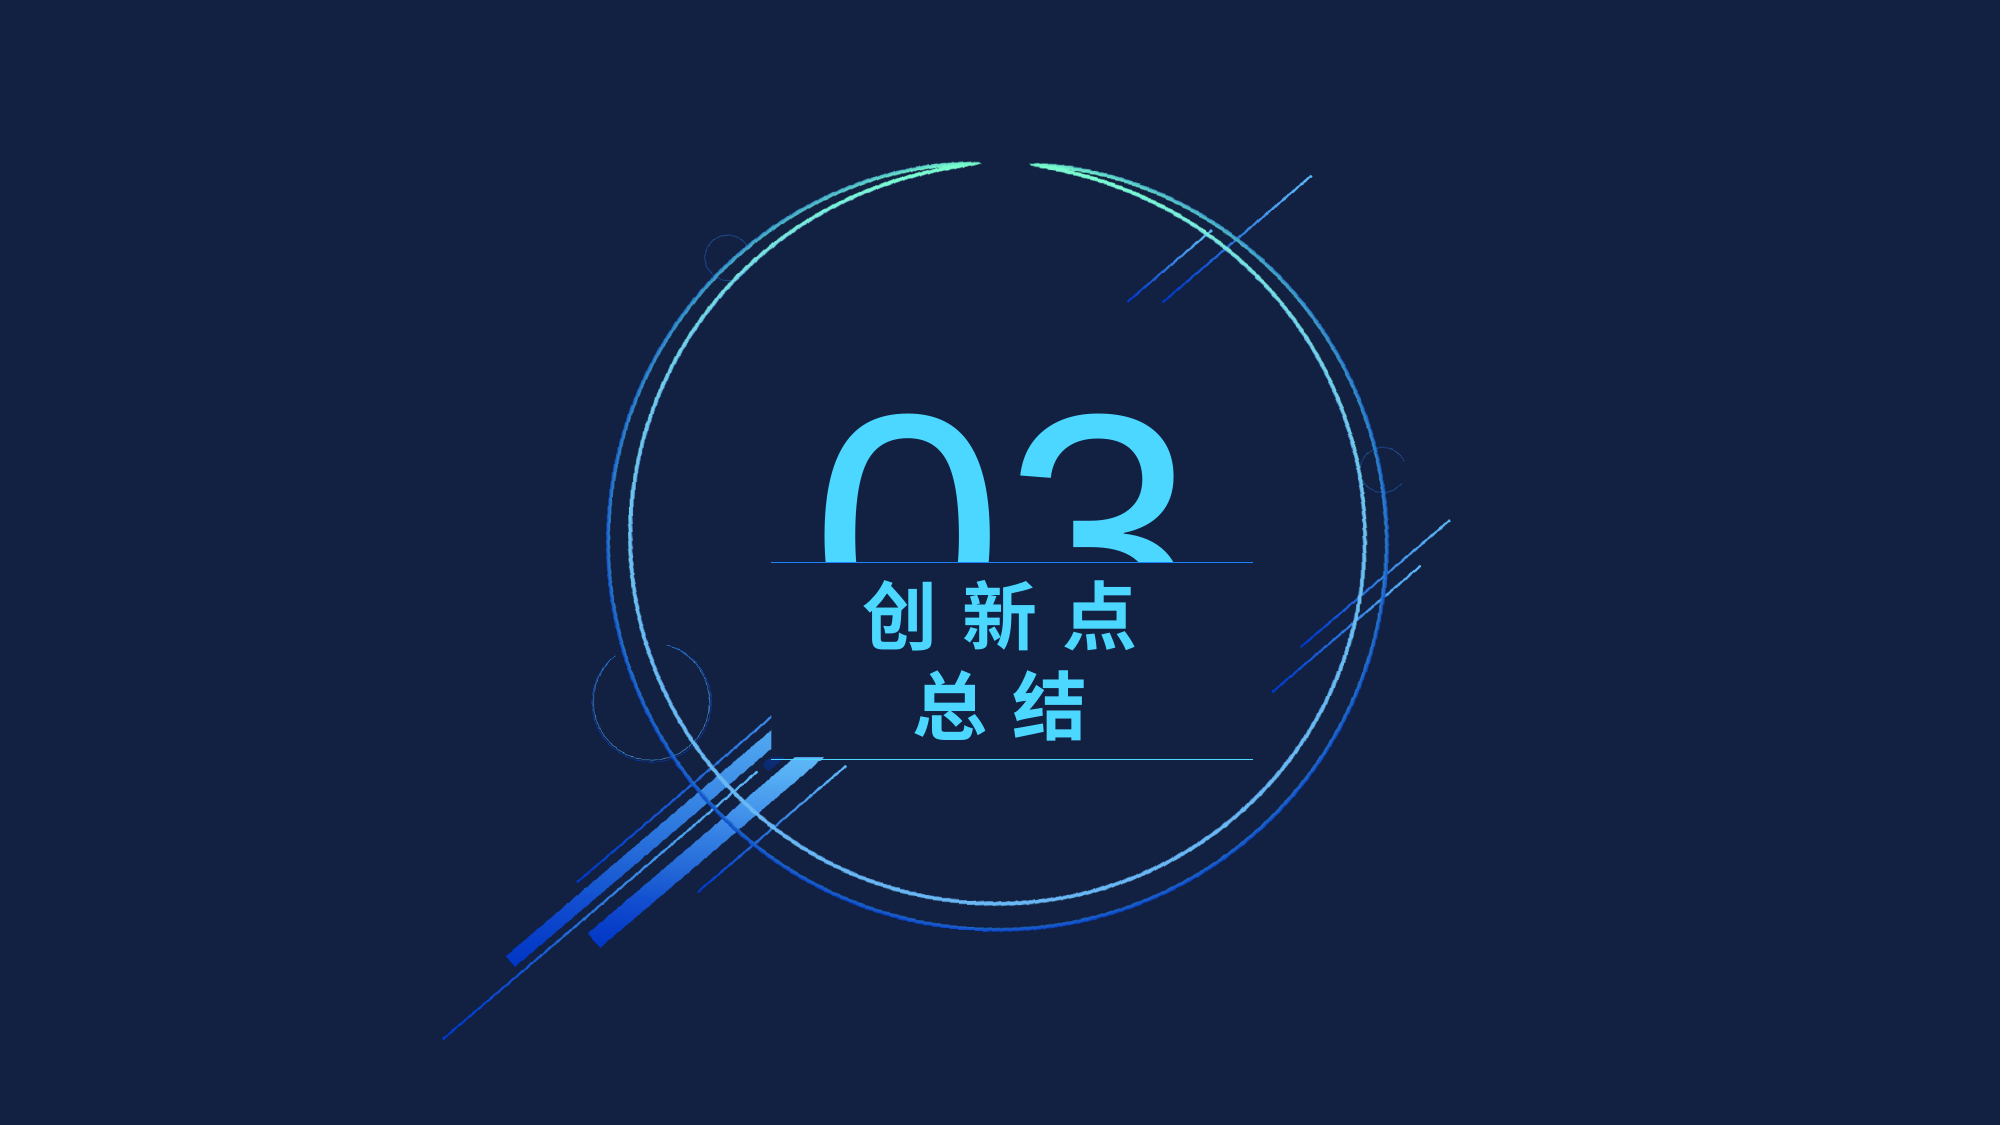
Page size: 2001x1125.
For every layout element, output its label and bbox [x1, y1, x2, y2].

picture [335, 0, 1571, 1125]
text_box [771, 562, 1253, 760]
